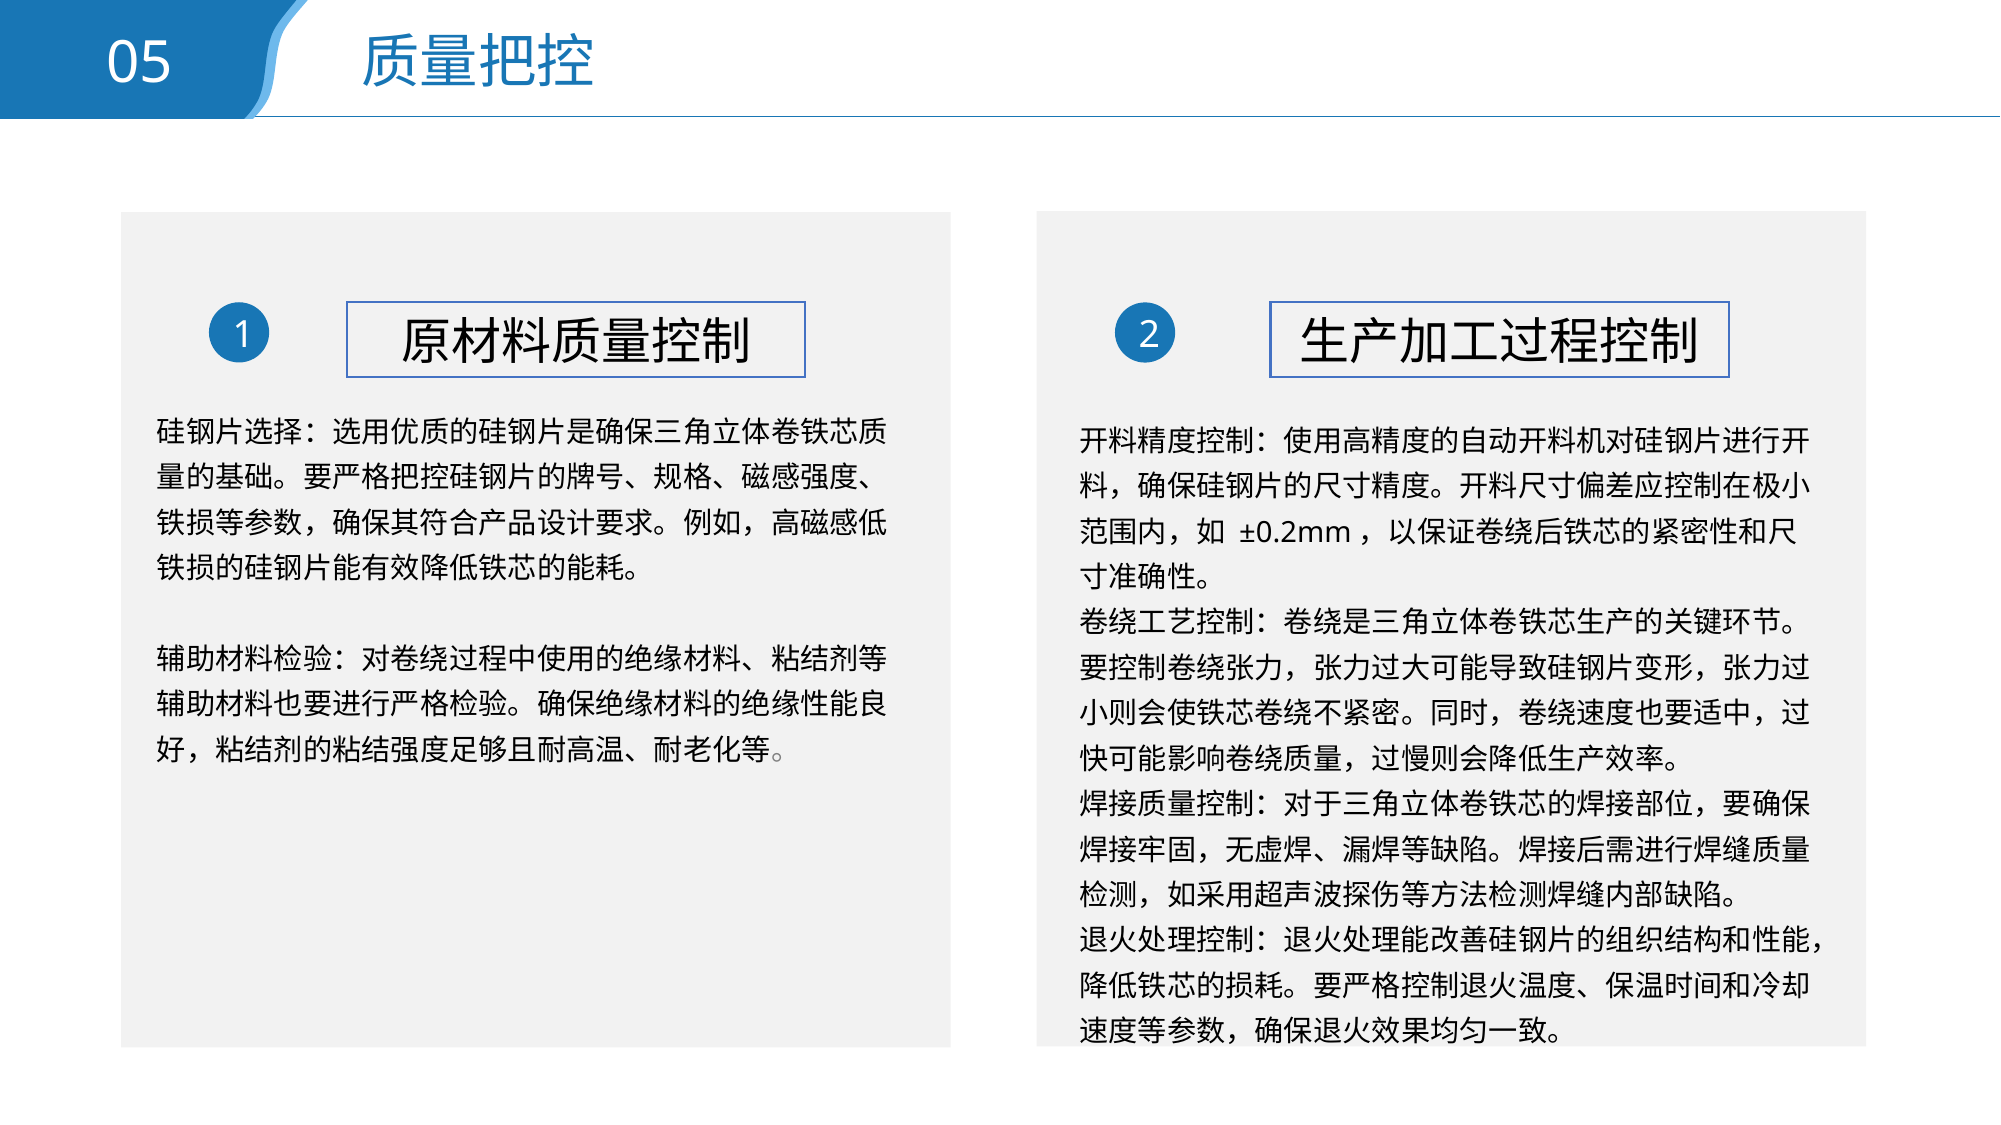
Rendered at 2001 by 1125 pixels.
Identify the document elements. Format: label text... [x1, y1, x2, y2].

text_box [1036, 210, 1867, 1047]
text_box 1 [207, 301, 271, 364]
text_box [120, 211, 952, 1048]
text_box 生产加工过程控制 [1269, 301, 1730, 378]
text_box 质量把控 [346, 16, 856, 102]
text_box 原材料质量控制 [346, 301, 806, 378]
text_box 05 [81, 16, 199, 102]
text_box 2 [1113, 301, 1177, 364]
text_box 硅钢片选择：选用优质的硅钢片是确保三角立体卷铁芯质量的基础。要严格把控硅钢片的牌号、规格、磁感强度、铁损等参数，确保其符合产品设计要求。例如，高磁感低铁损的硅钢片能有效降低铁芯的能耗。 辅助材料检验：对卷绕过程中使用的绝缘材料、粘结剂等辅助材料也要进行严格检验。确保绝缘材料的绝缘性能良好，粘结剂的粘结强度足够且耐高温、耐老化等。 [142, 360, 917, 1012]
text_box 开料精度控制：使用高精度的自动开料机对硅钢片进行开料，确保硅钢片的尺寸精度。开料尺寸偏差应控制在极小范围内，如 ±0.2mm，以保证卷绕后铁芯的紧密性和尺寸准确性。 卷绕工艺控制：卷绕是三角立体卷铁芯生产的关键环节。要控制卷绕张力，张力过大可能导致硅钢片变形，张力过小则会使铁芯卷绕不紧密。同时，卷绕速度也要适中，过快可能影响卷绕质量，过慢则会降低生产效率。 焊接质量控制：对于三角立体卷铁芯的焊接部位，要确保焊接牢固，无虚焊、漏焊等缺陷。焊接后需进行焊缝质量检测，如采用超声波探伤等方法检测焊缝内部缺陷。 退火处理控制：退火处理能改善硅钢片的组织结构和性能，降低铁芯的损耗。要严格控制退火温度、保温时间和冷却速度等参数，确保退火效果均匀一致。 [1064, 404, 1839, 1047]
